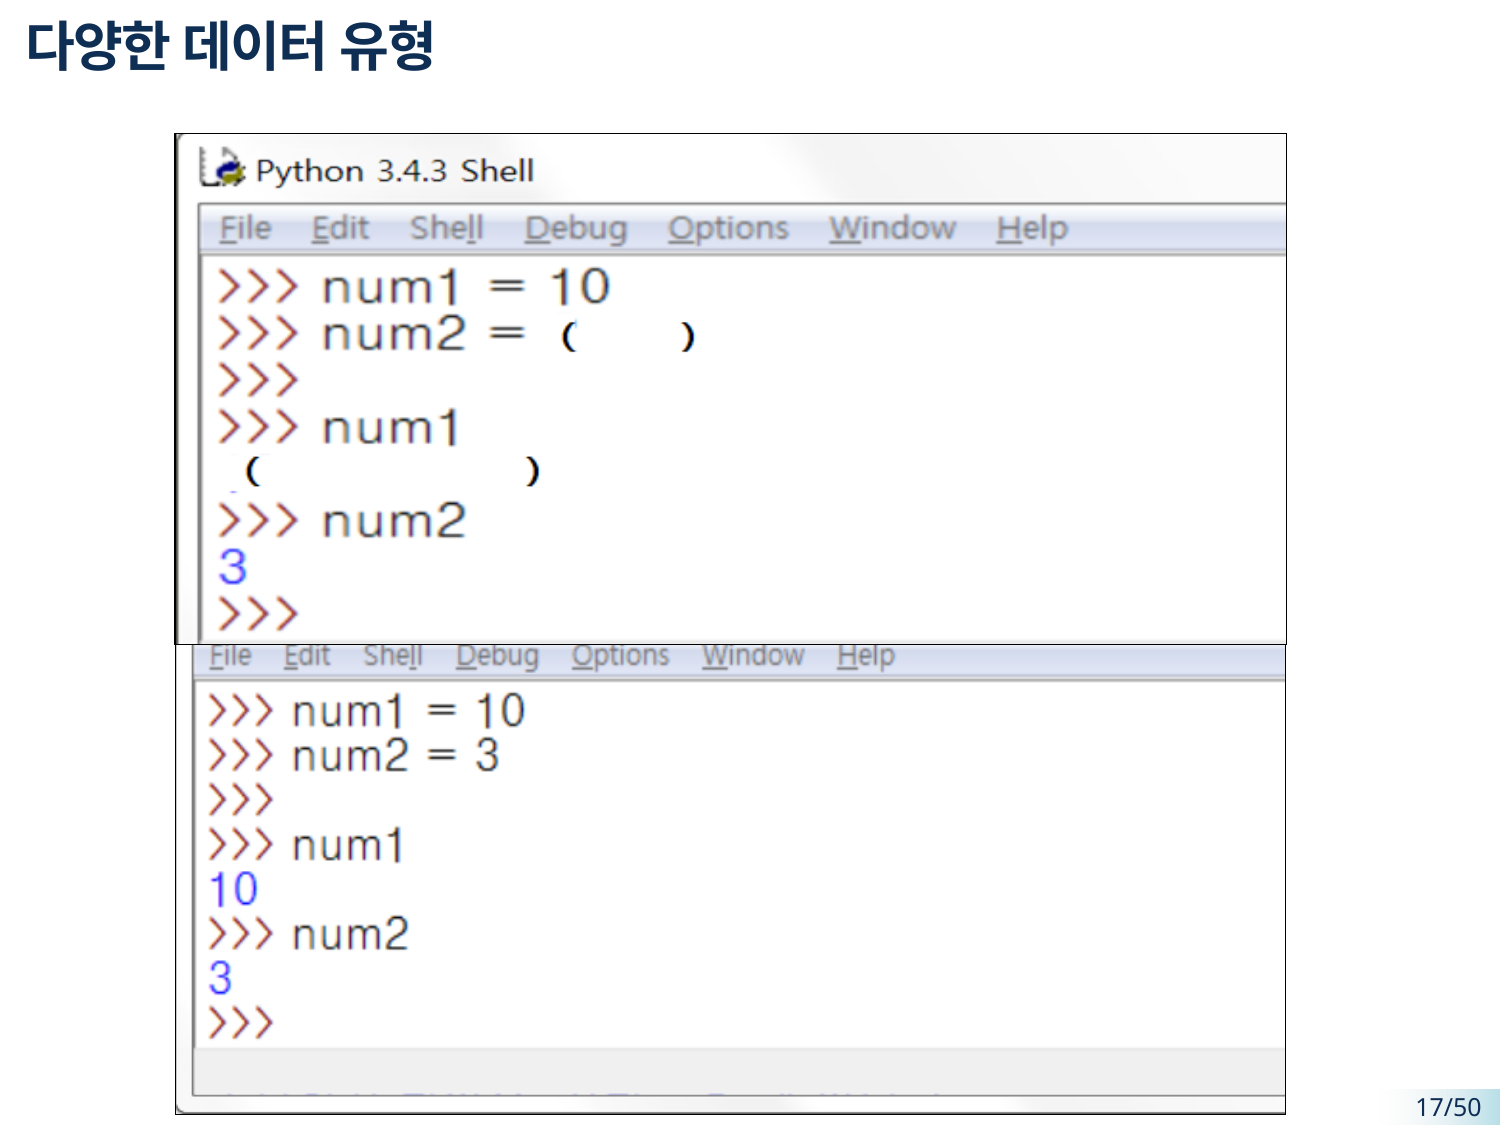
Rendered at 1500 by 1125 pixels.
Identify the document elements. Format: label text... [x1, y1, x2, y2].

title 다양한 데이터 유형 [10, 5, 1288, 84]
picture [175, 133, 1287, 1115]
